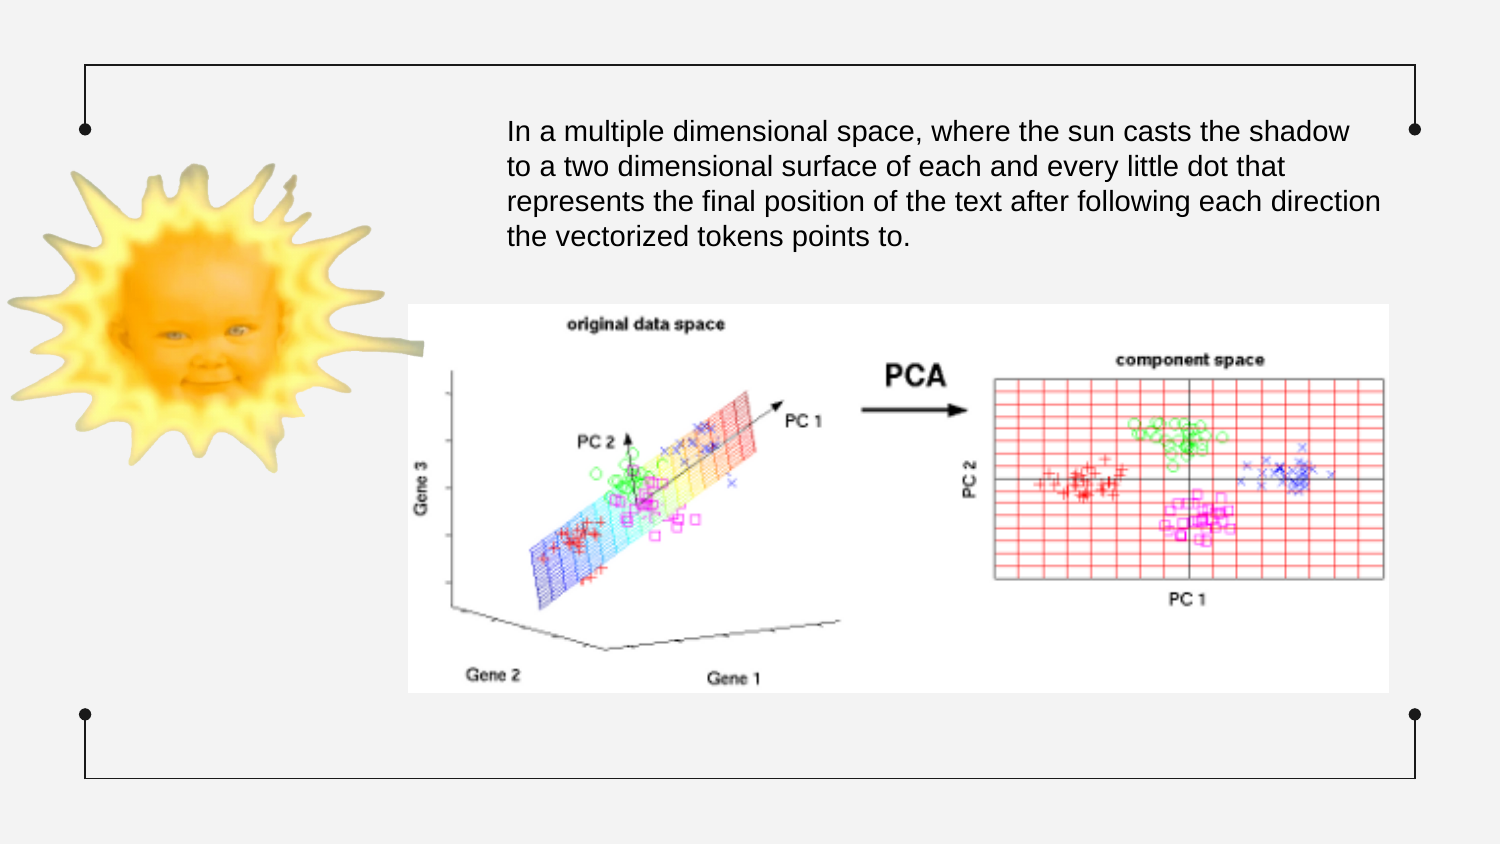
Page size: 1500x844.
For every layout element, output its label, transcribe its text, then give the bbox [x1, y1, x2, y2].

picture [0, 150, 1390, 693]
text_box In a multiple dimensional space, where the sun casts the shadow to a two dimensional surface of each and every little dot that represents the final position of the text after following each direction the vectorized tokens points to. [492, 105, 1399, 260]
